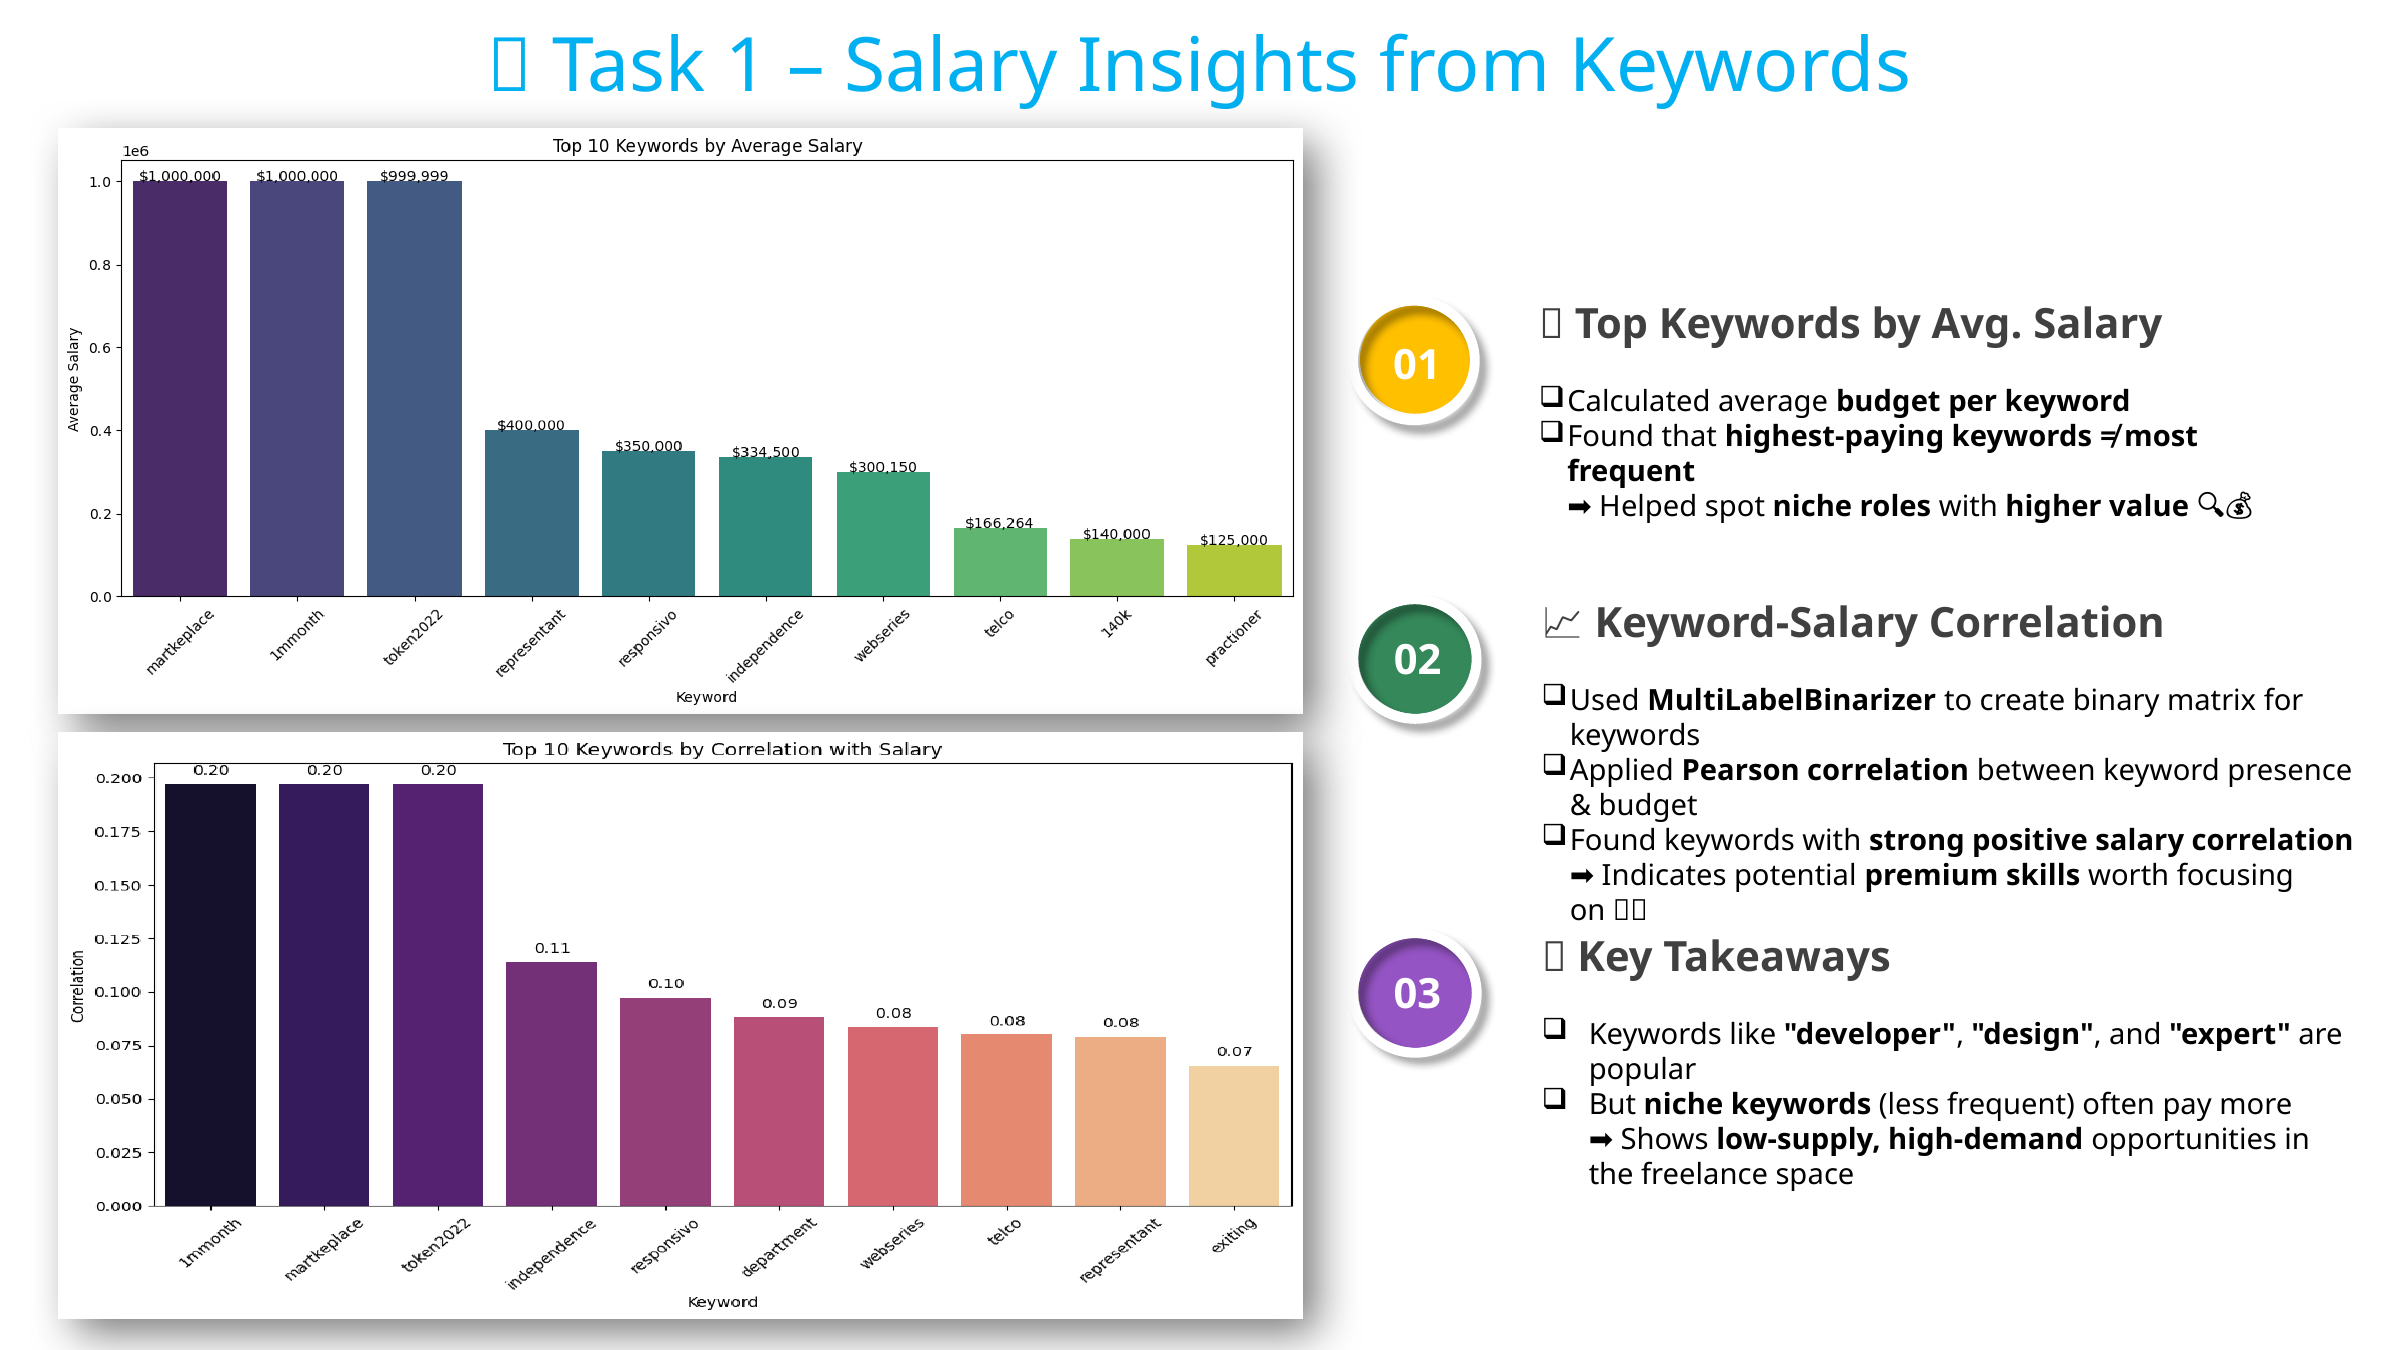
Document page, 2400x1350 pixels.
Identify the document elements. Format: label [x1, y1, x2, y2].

text_box [0, 9, 2400, 1319]
